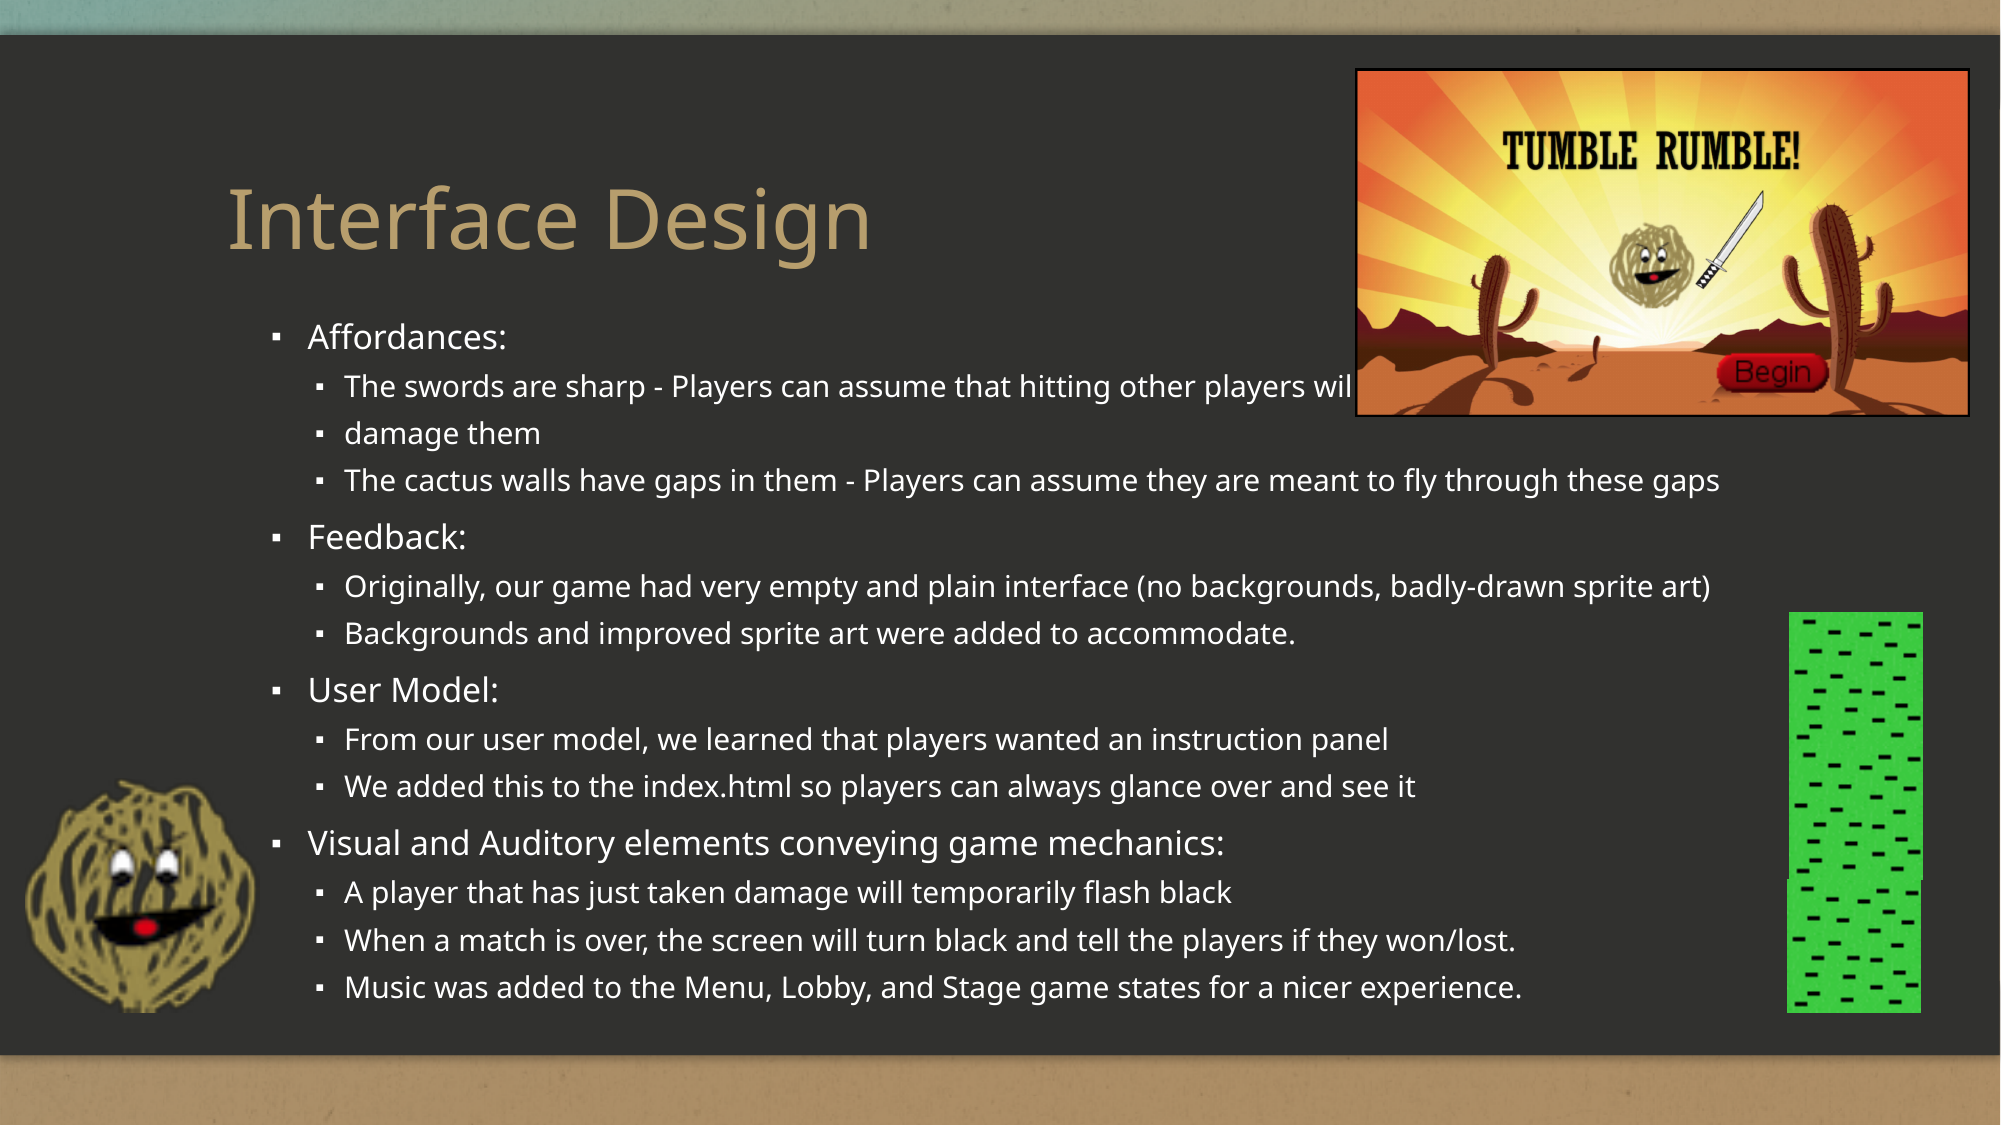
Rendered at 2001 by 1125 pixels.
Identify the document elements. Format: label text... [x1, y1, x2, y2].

picture [1355, 68, 1970, 417]
picture [25, 778, 260, 1013]
picture [0, 0, 2001, 1125]
list Affordances: The swords are sharp - Players can assume that hitting other players will damage them The cactus walls have gaps in them - Players can assume they are meant to fly through these gaps Feedback: Originally, our game had very empty and plain interface (no backgrounds, badly-drawn sprite art) Backgrounds and improved sprite art were added to accommodate. User Model: From our user model, we learned that players wanted an instruction panel We added this to the index.html so players can always glance over and see it Visual and Auditory elements conveying game mechanics: A player that has just taken damage will temporarily flash black When a match is over, the screen will turn black and tell the players if they won/lost. Music was added to the Menu, Lobby, and Stage game states for a nicer experience. [212, 312, 1954, 1013]
title Interface Design [212, 68, 1355, 275]
picture [1787, 612, 1923, 1013]
